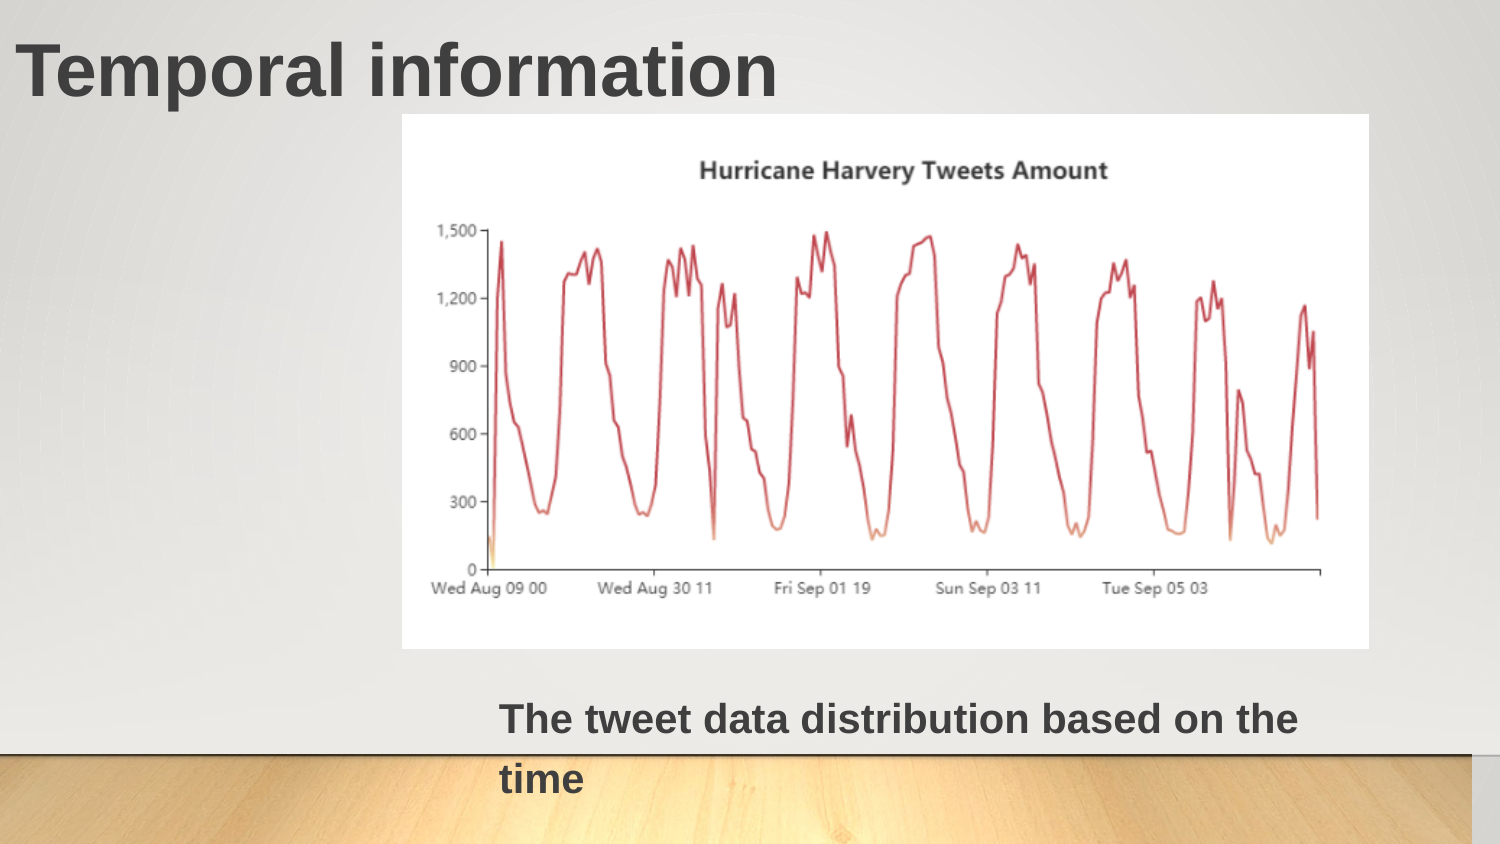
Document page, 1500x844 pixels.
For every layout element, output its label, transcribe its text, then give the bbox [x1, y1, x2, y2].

picture [402, 114, 1370, 650]
list The tweet data distribution based on the time [433, 674, 1353, 790]
picture [0, 754, 1472, 844]
title Temporal information [0, 0, 1500, 146]
